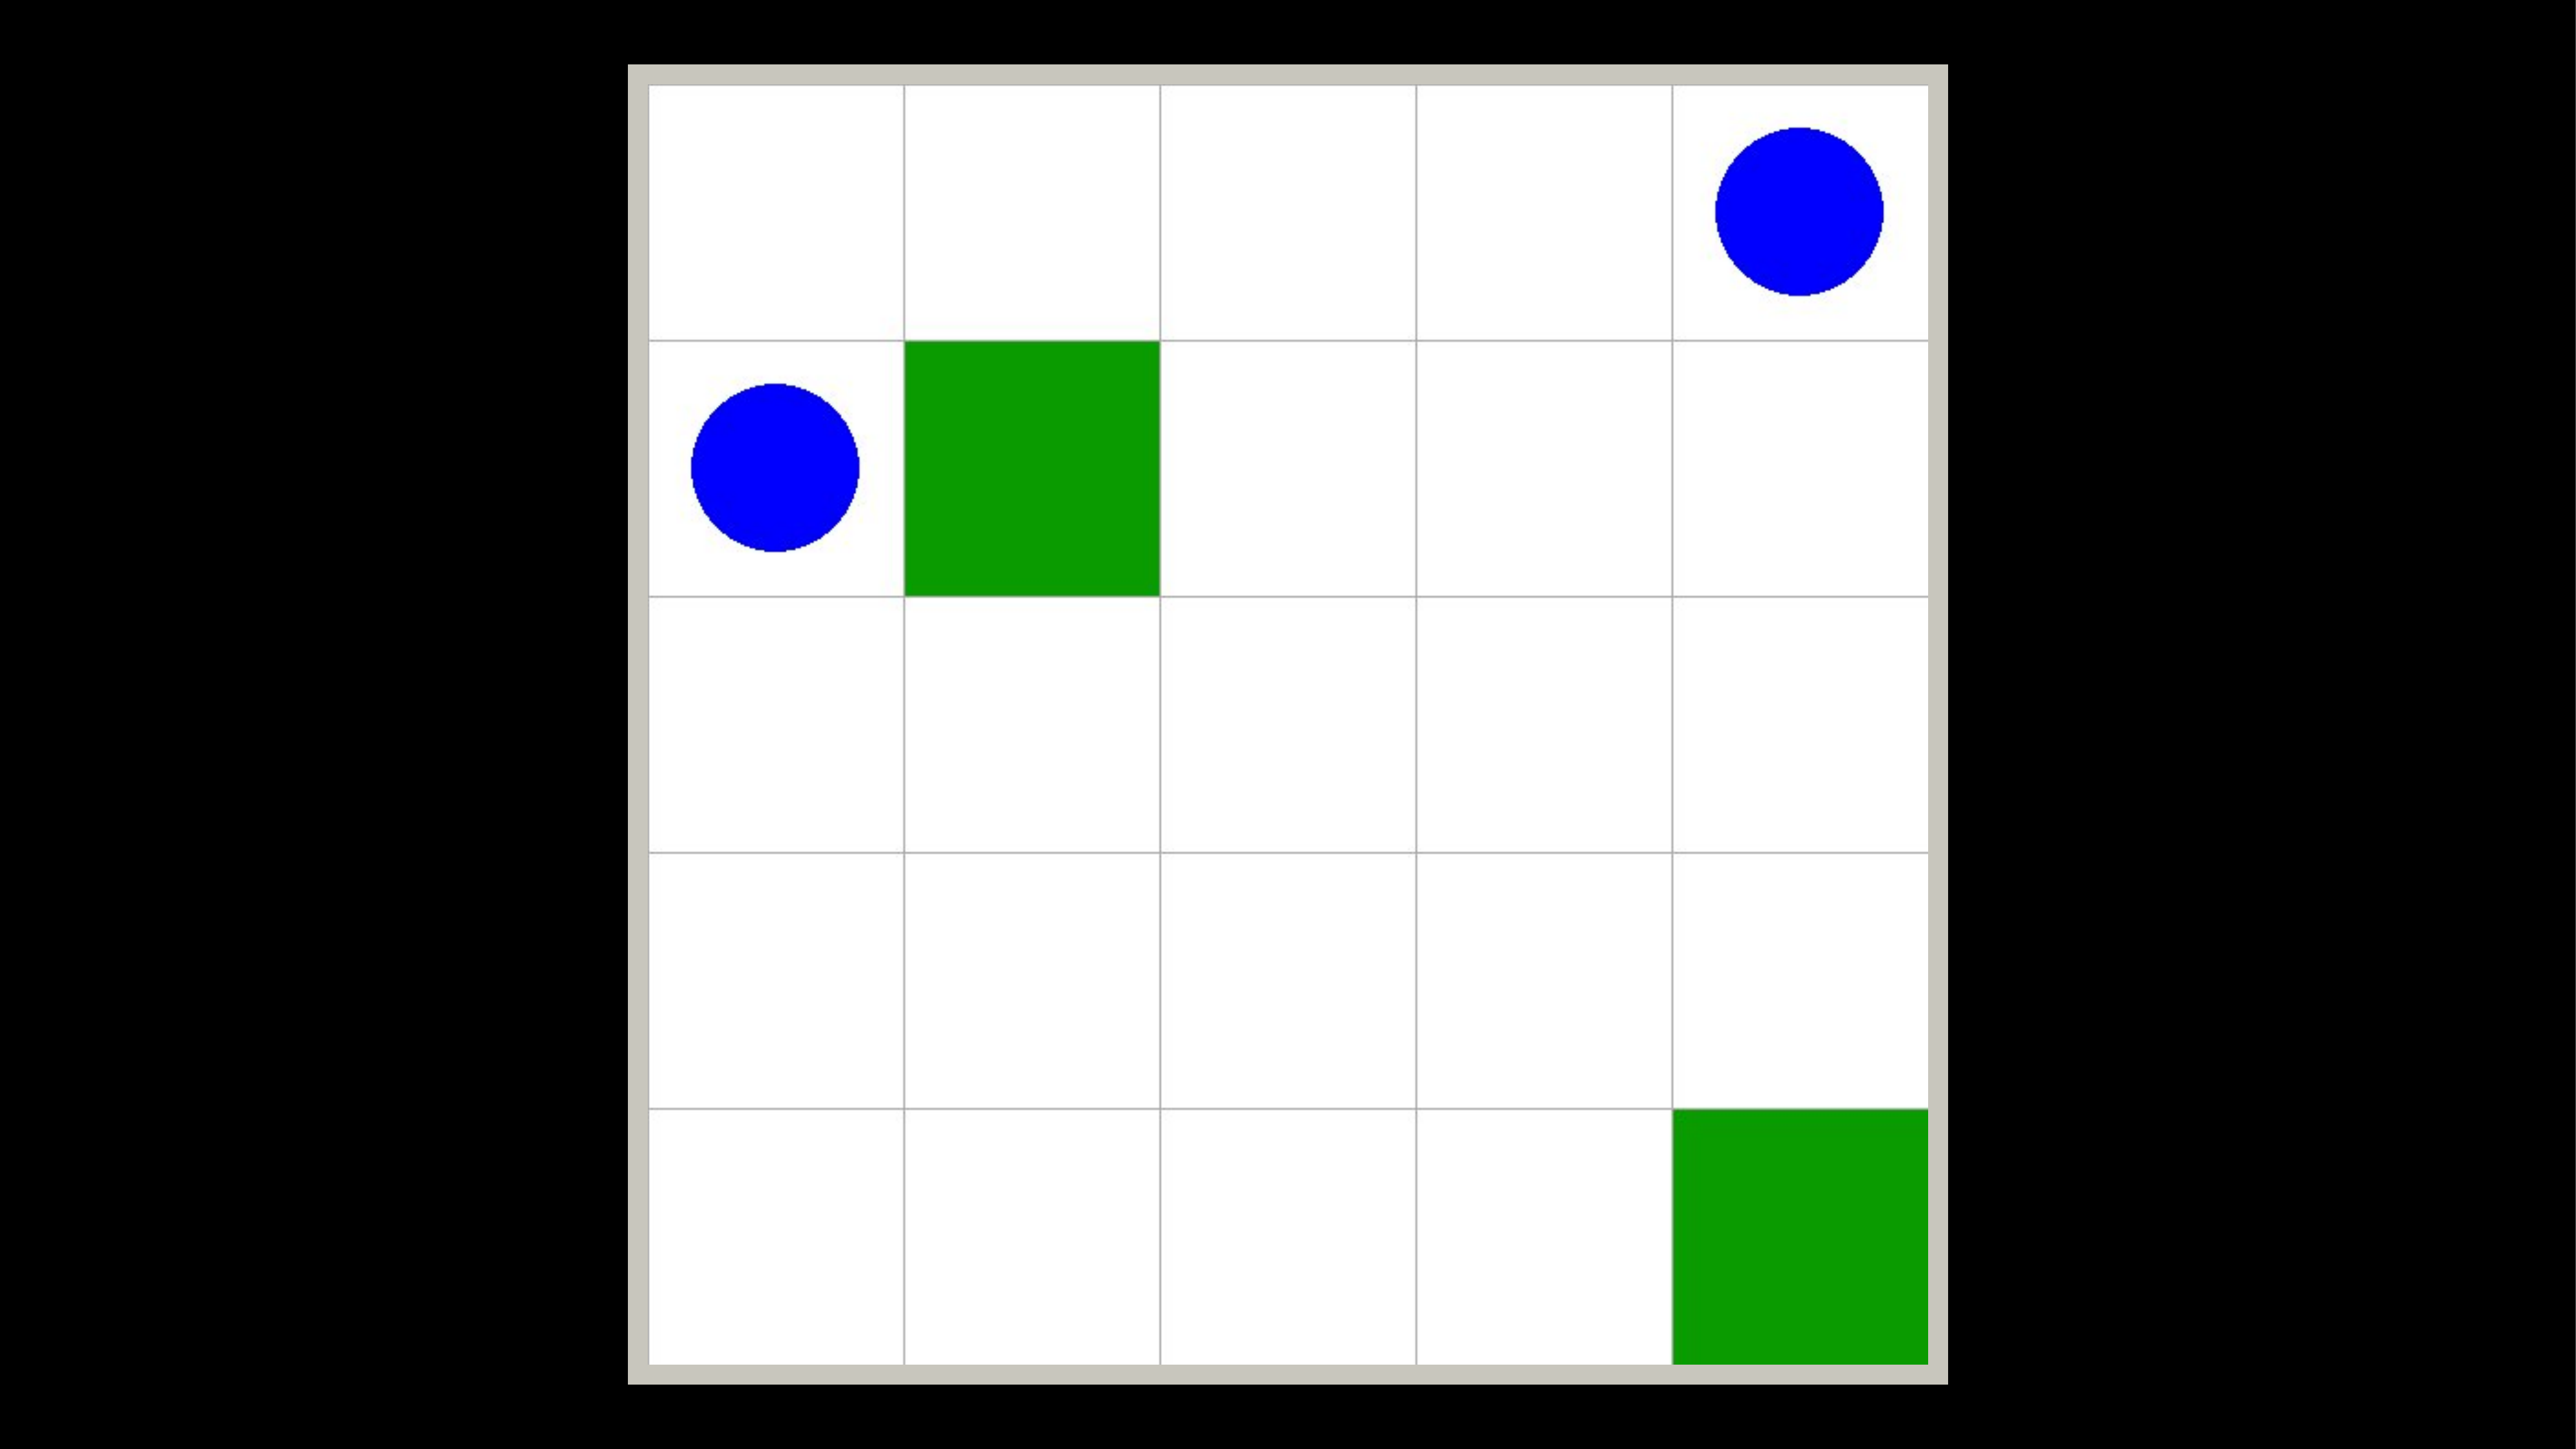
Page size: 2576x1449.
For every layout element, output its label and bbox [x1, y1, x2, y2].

picture [648, 84, 1928, 1365]
